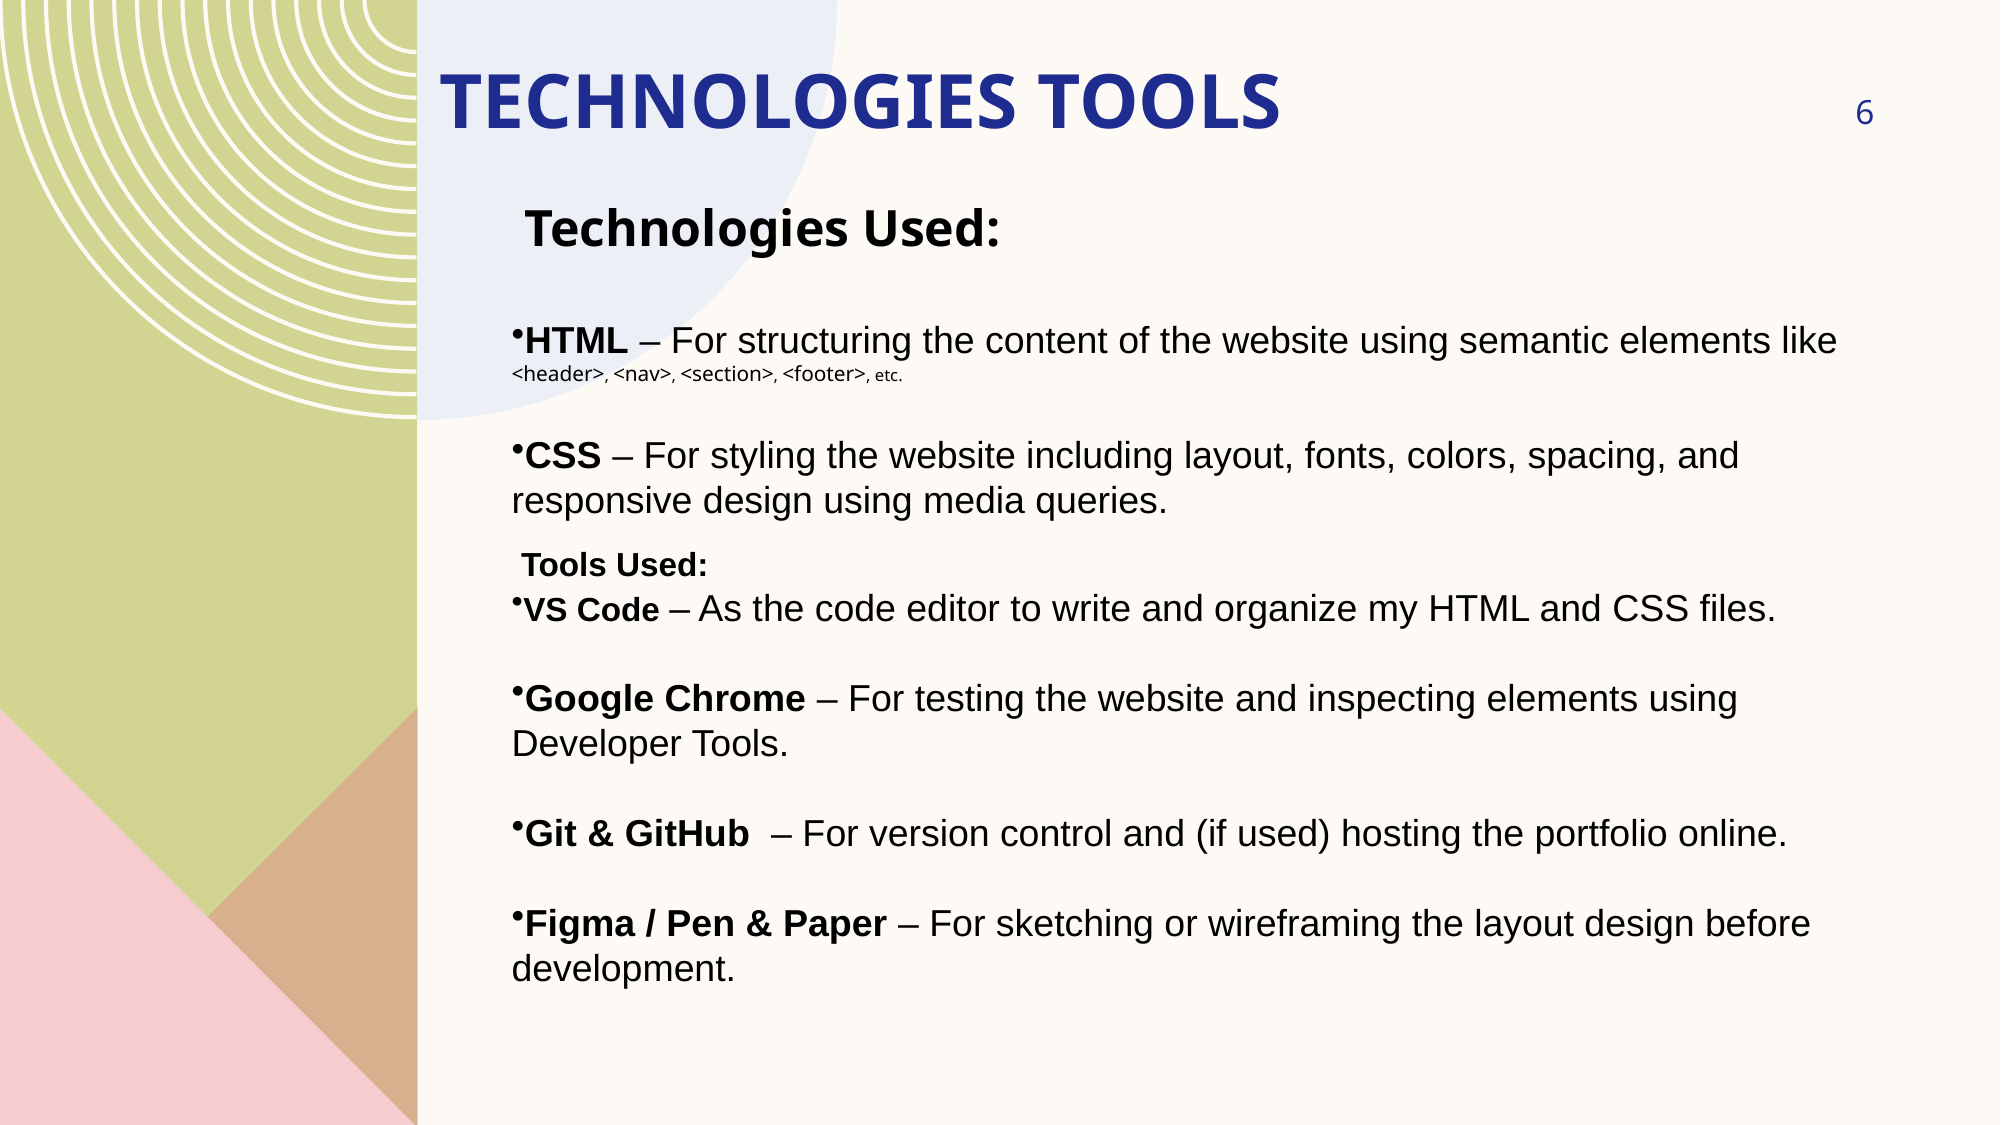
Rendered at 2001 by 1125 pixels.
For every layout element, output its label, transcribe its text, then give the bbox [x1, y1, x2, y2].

list Technologies Used: HTML – For structuring the content of the website using semantic elements like <header>, <nav>, <section>, <footer>, etc. CSS – For styling the website including layout, fonts, colors, spacing, and responsive design using media queries. Tools Used: VS Code – As the code editor to write and organize my HTML and CSS files. Google Chrome – For testing the website and inspecting elements using Developer Tools. Git & GitHub – For version control and (if used) hosting the portfolio online. Figma / Pen & Paper – For sketching or wireframing the layout design before development. [496, 188, 1908, 1041]
title Technologies tools [424, 70, 1731, 234]
slide_number 6 [1699, 75, 1875, 153]
